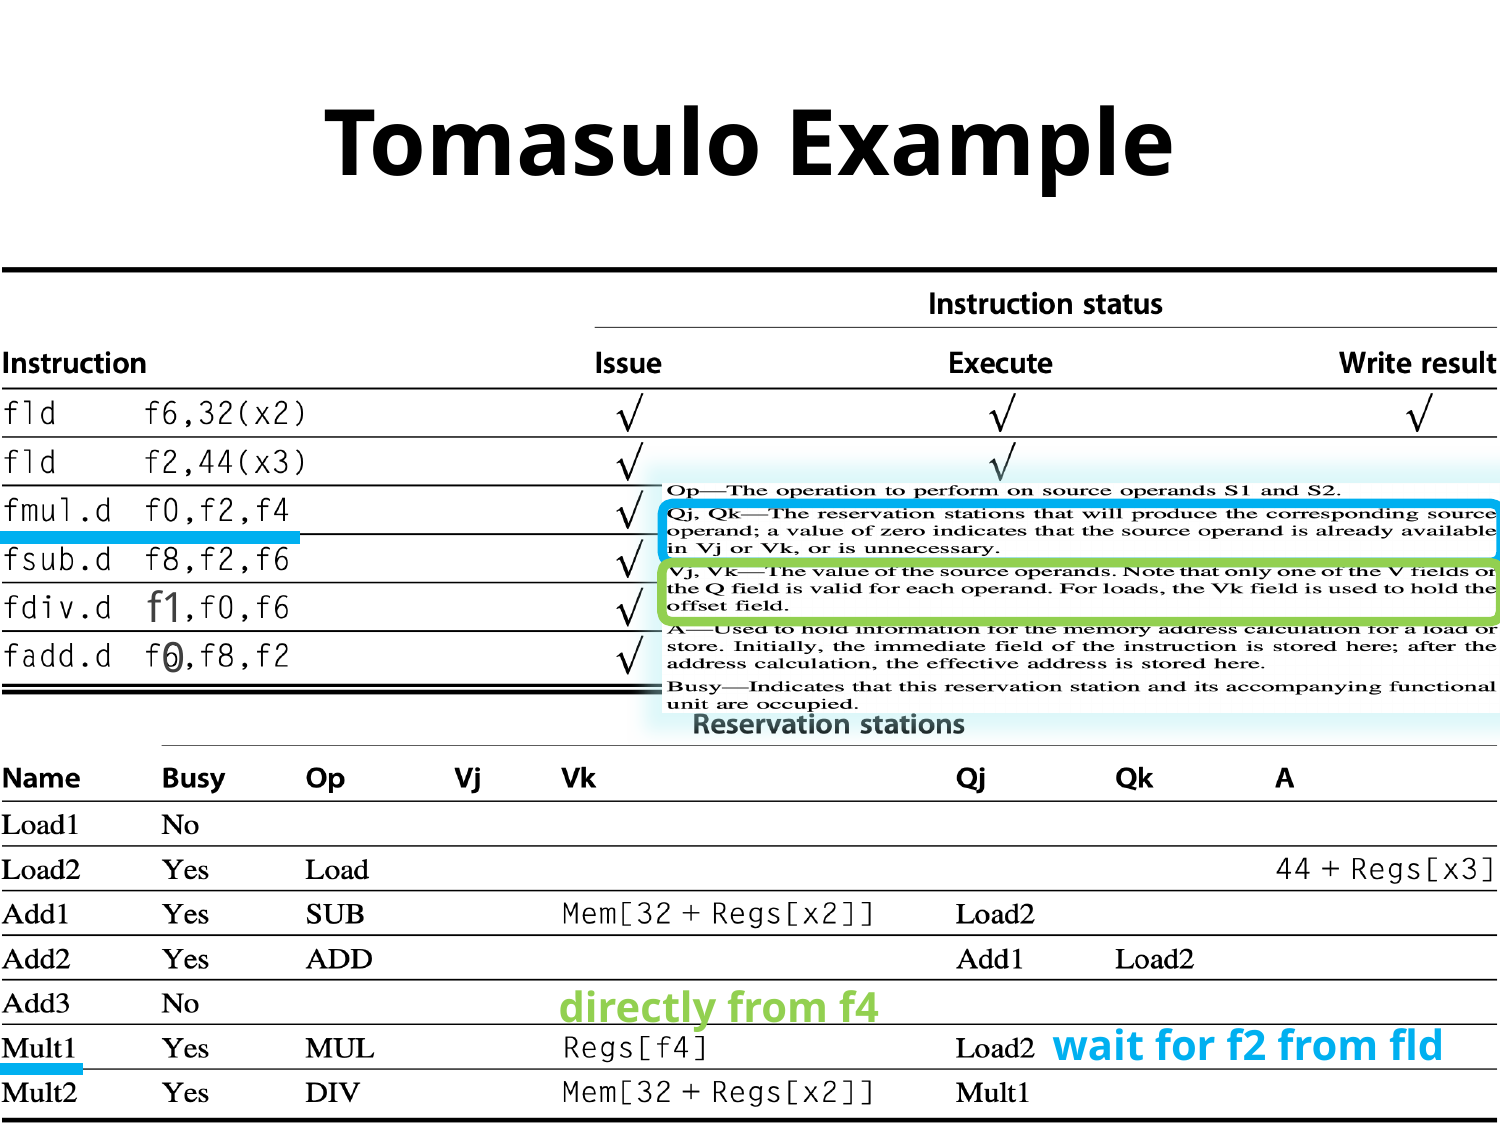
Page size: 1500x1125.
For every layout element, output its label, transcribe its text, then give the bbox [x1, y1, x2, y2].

title Tomasulo Example [0, 45, 1500, 233]
picture [0, 264, 1500, 1125]
